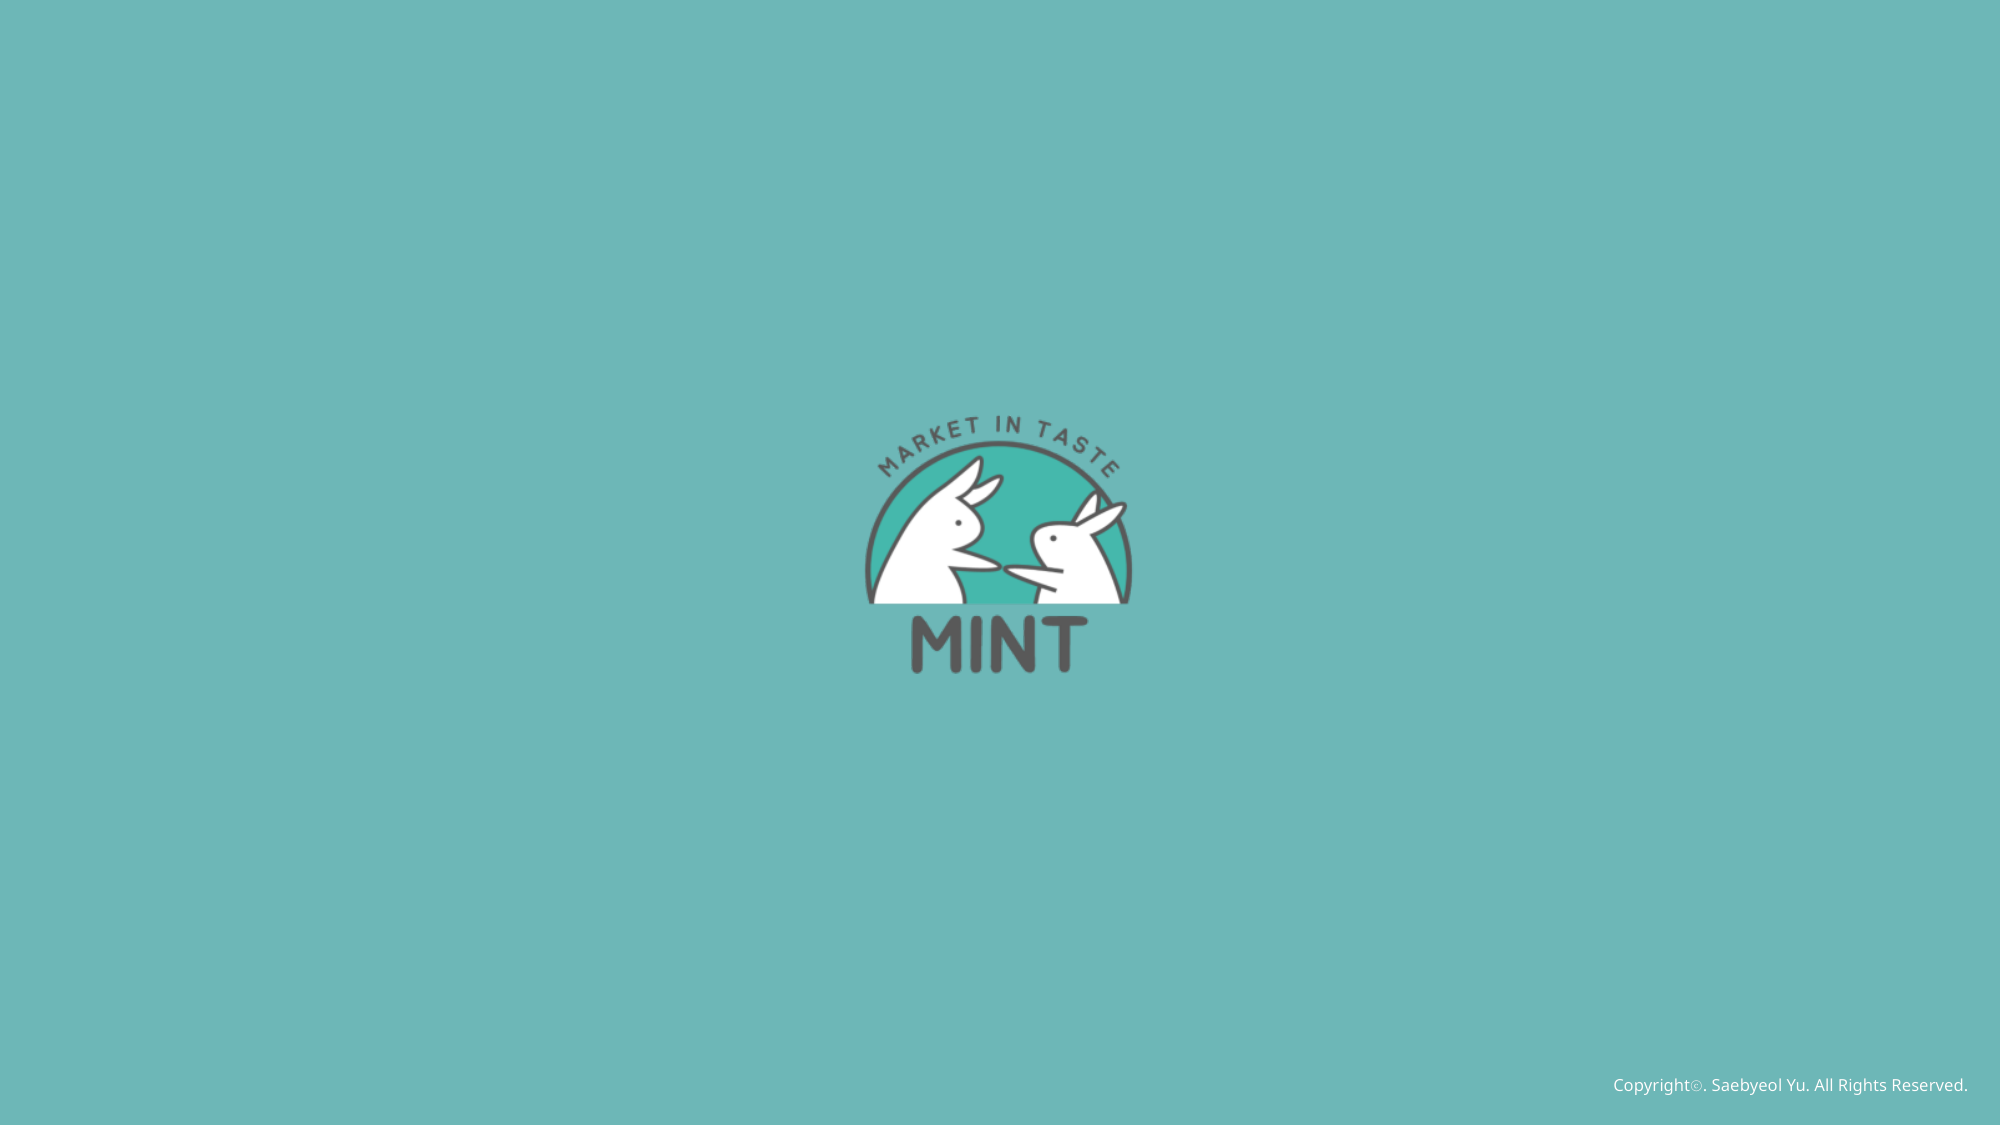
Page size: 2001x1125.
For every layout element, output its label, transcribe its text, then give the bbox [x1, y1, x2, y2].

picture [843, 401, 1157, 690]
text_box [0, 0, 2000, 1125]
text_box Copyrightⓒ. Saebyeol Yu. All Rights Reserved. [1598, 1067, 1984, 1102]
